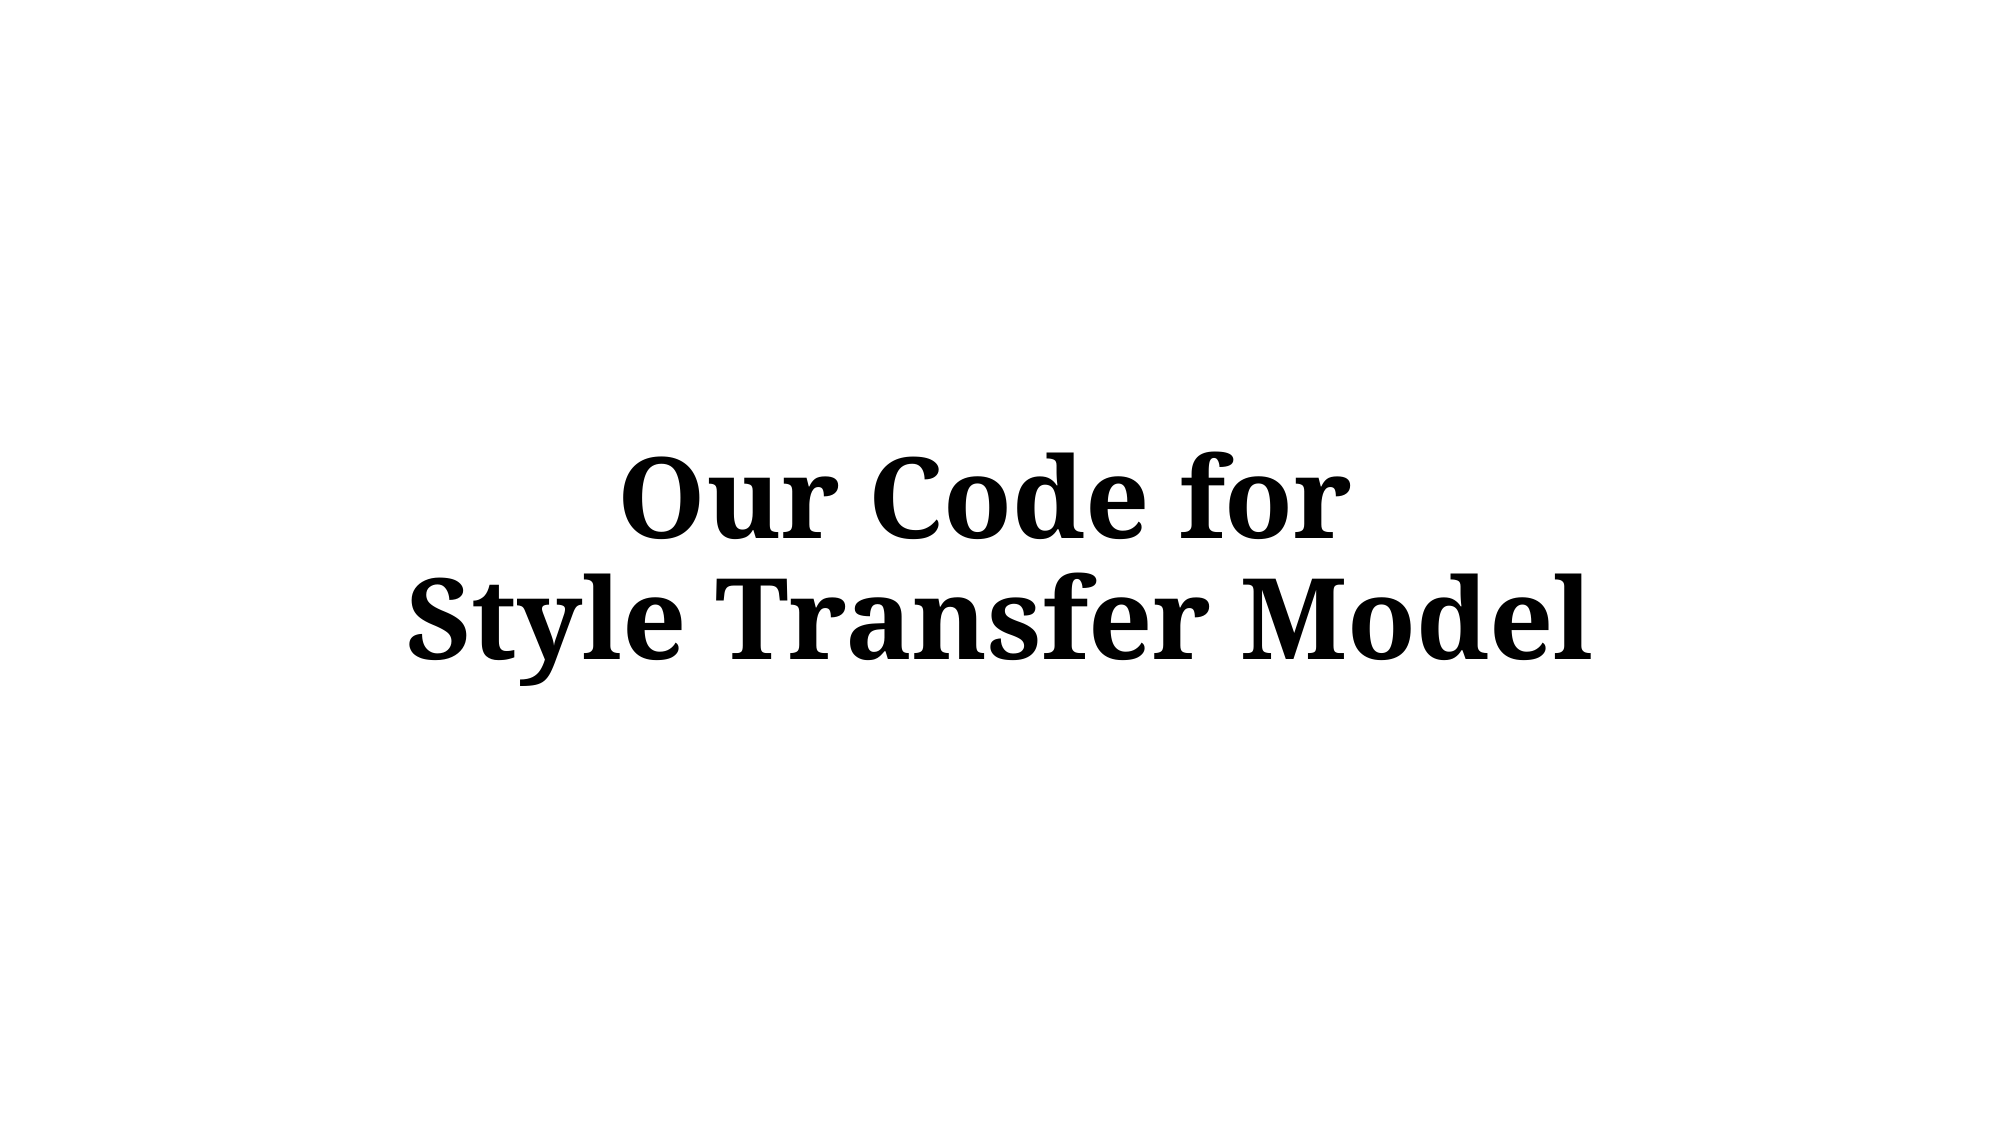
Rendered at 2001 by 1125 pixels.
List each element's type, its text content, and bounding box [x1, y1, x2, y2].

title Our Code for Style Transfer Model [126, 386, 1874, 739]
